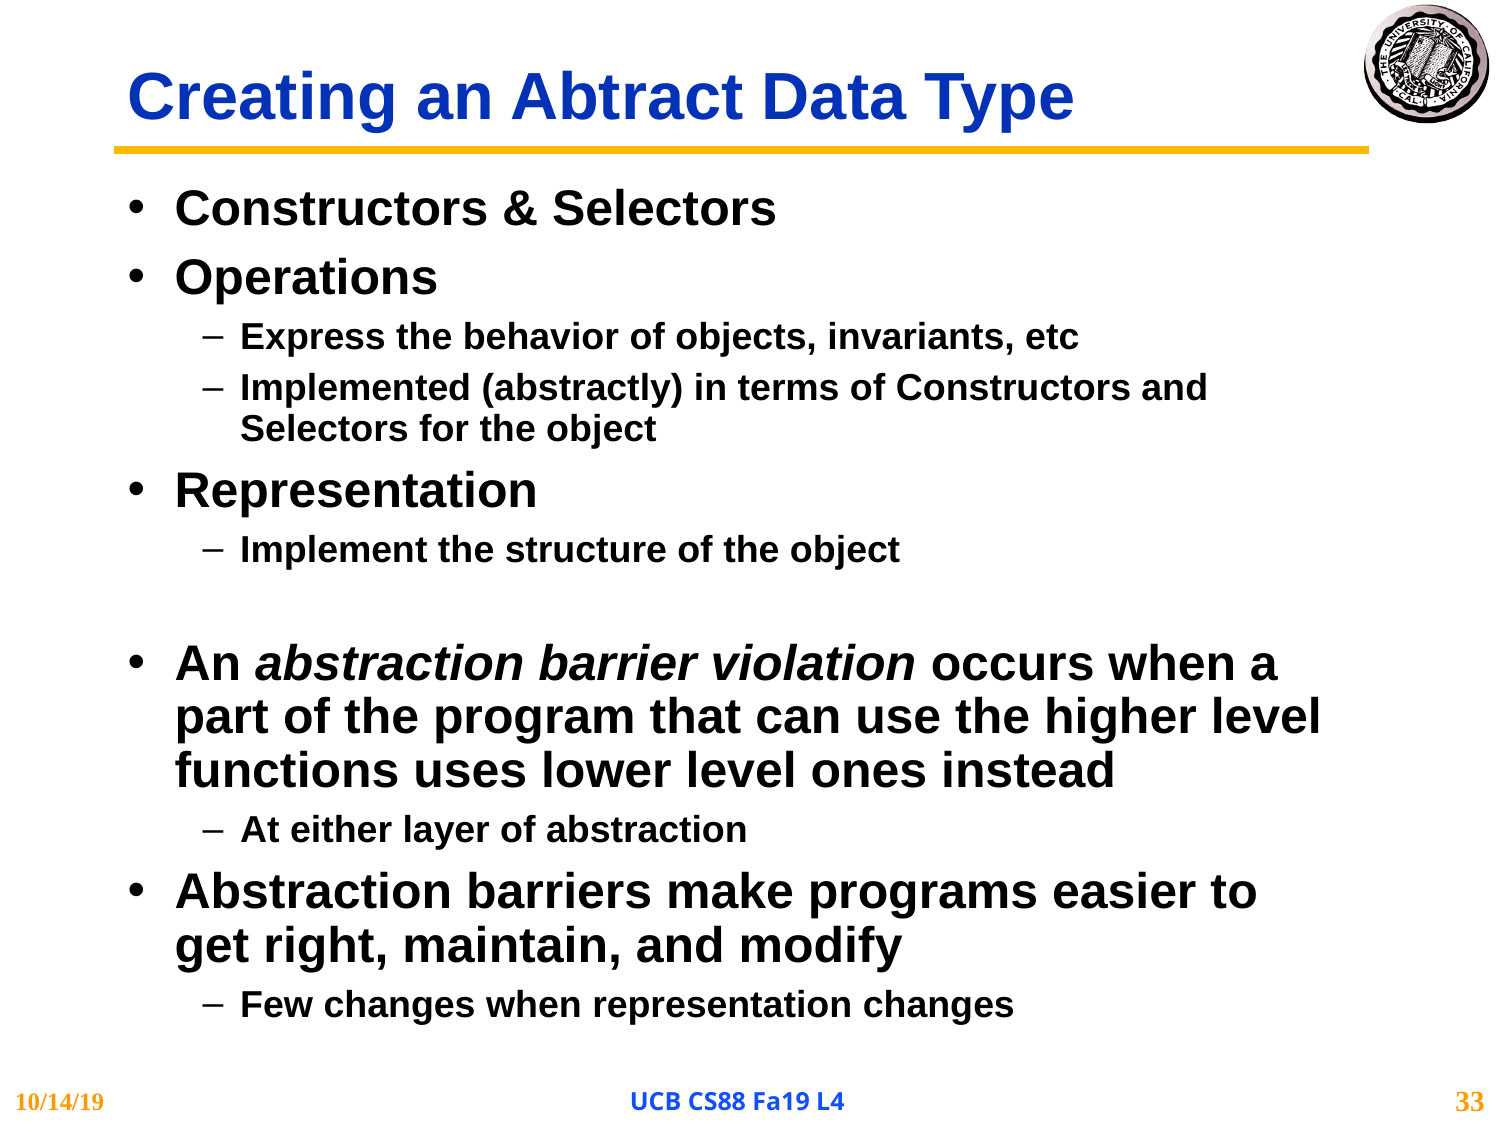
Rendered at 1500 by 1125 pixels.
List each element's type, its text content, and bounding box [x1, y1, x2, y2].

title Creating an Abtract Data Type [112, 37, 1375, 159]
picture [1350, 0, 1500, 127]
list Constructors & Selectors Operations Express the behavior of objects, invariants, etc Implemented (abstractly) in terms of Constructors and Selectors for the object Representation Implement the structure of the object An abstraction barrier violation occurs when a part of the program that can use the higher level functions uses lower level ones instead At either layer of abstraction Abstraction barriers make programs easier to get right, maintain, and modify Few changes when representation changes [112, 174, 1363, 1038]
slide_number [0, 1074, 250, 1125]
slide_number 33 [1412, 1074, 1500, 1125]
footer UCB CS88 Fa19 L4 [500, 1074, 975, 1125]
